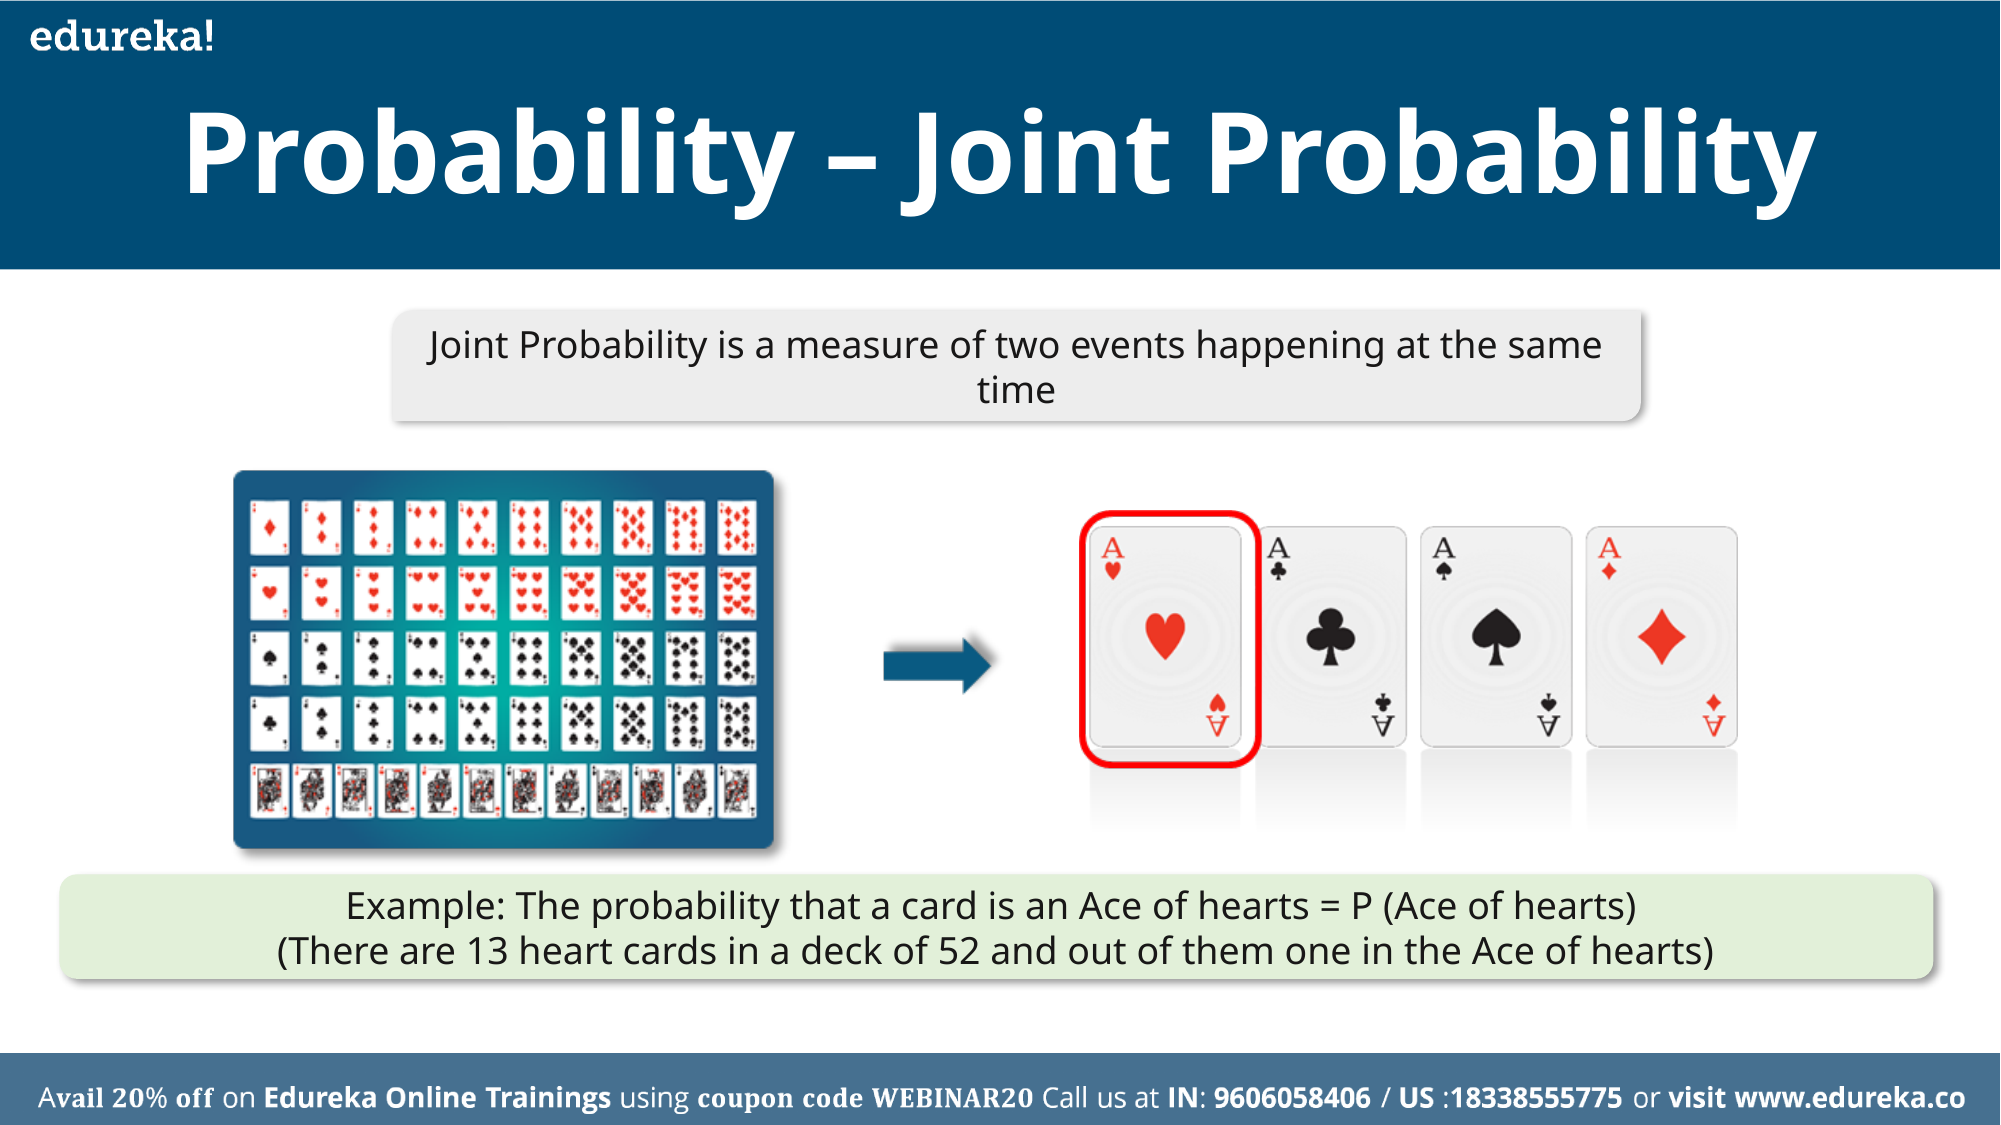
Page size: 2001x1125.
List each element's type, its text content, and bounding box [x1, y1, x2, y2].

picture [0, 1053, 2000, 1125]
text_box Probability – Joint Probability [0, 73, 2000, 224]
text_box [0, 224, 2000, 270]
picture [1079, 510, 1738, 846]
text_box [0, 0, 2000, 73]
picture [227, 464, 796, 871]
text_box Joint Probability is a measure of two events happening at the same time [392, 310, 1641, 422]
picture [29, 13, 215, 61]
text_box Example: The probability that a card is an Ace of hearts = P (Ace of hearts) (There are 13 heart cards in a deck of 52 and out of them one in the Ace of hearts) [59, 874, 1934, 979]
picture [878, 618, 1011, 701]
